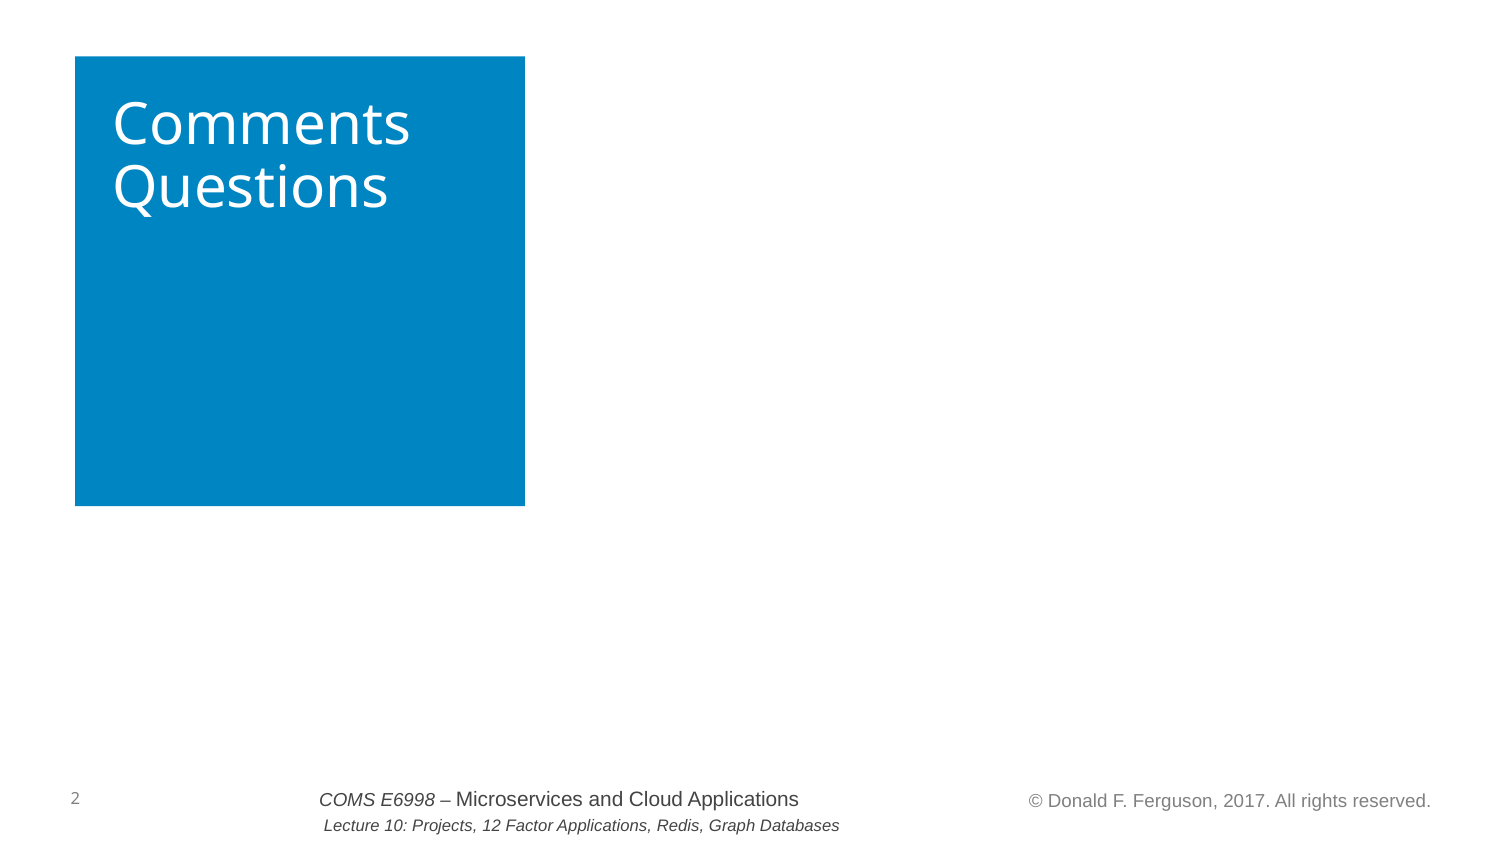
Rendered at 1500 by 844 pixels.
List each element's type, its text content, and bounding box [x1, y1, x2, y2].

title Comments Questions [74, 56, 526, 507]
